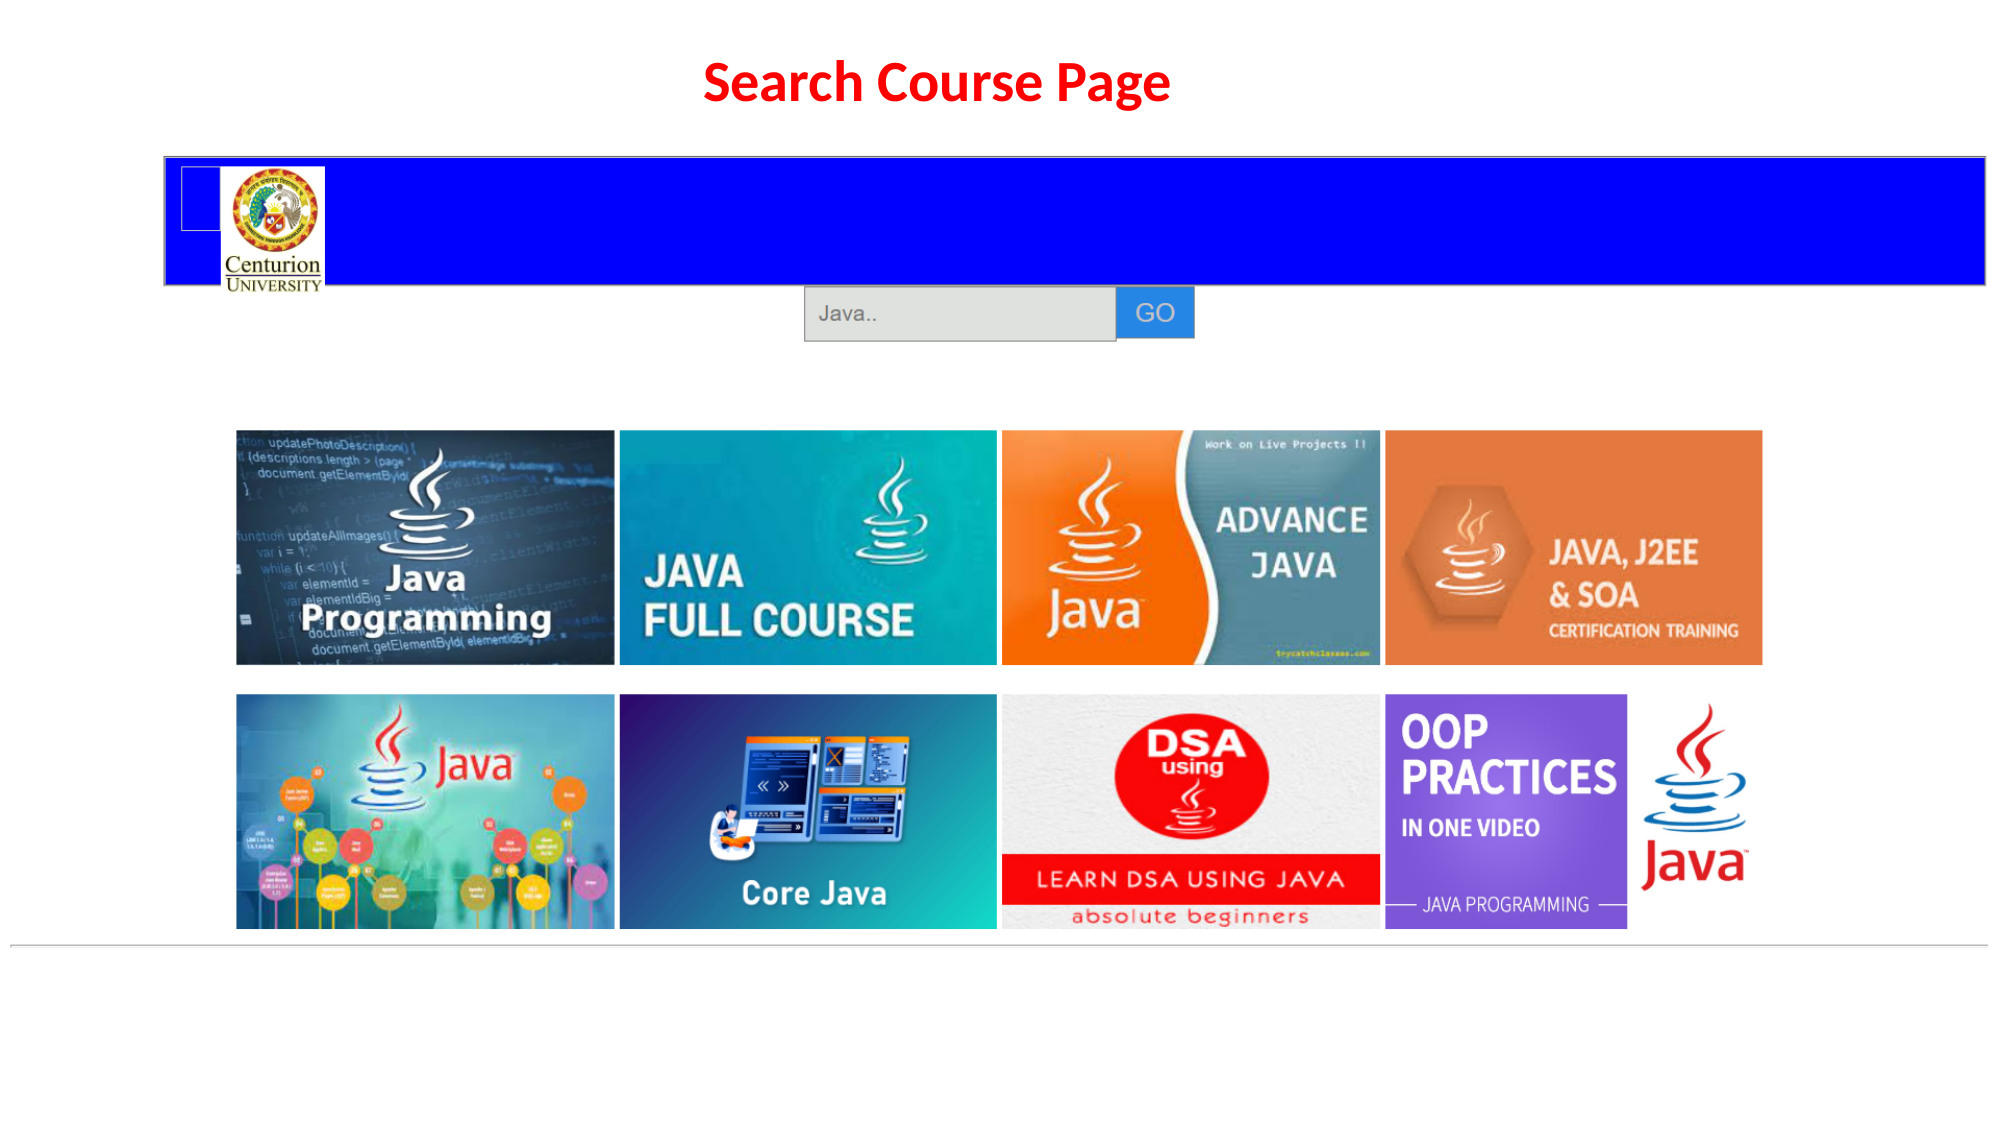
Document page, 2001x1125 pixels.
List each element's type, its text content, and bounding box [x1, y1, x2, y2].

text_box Search Course Page [688, 35, 1826, 121]
picture [0, 143, 1989, 1125]
